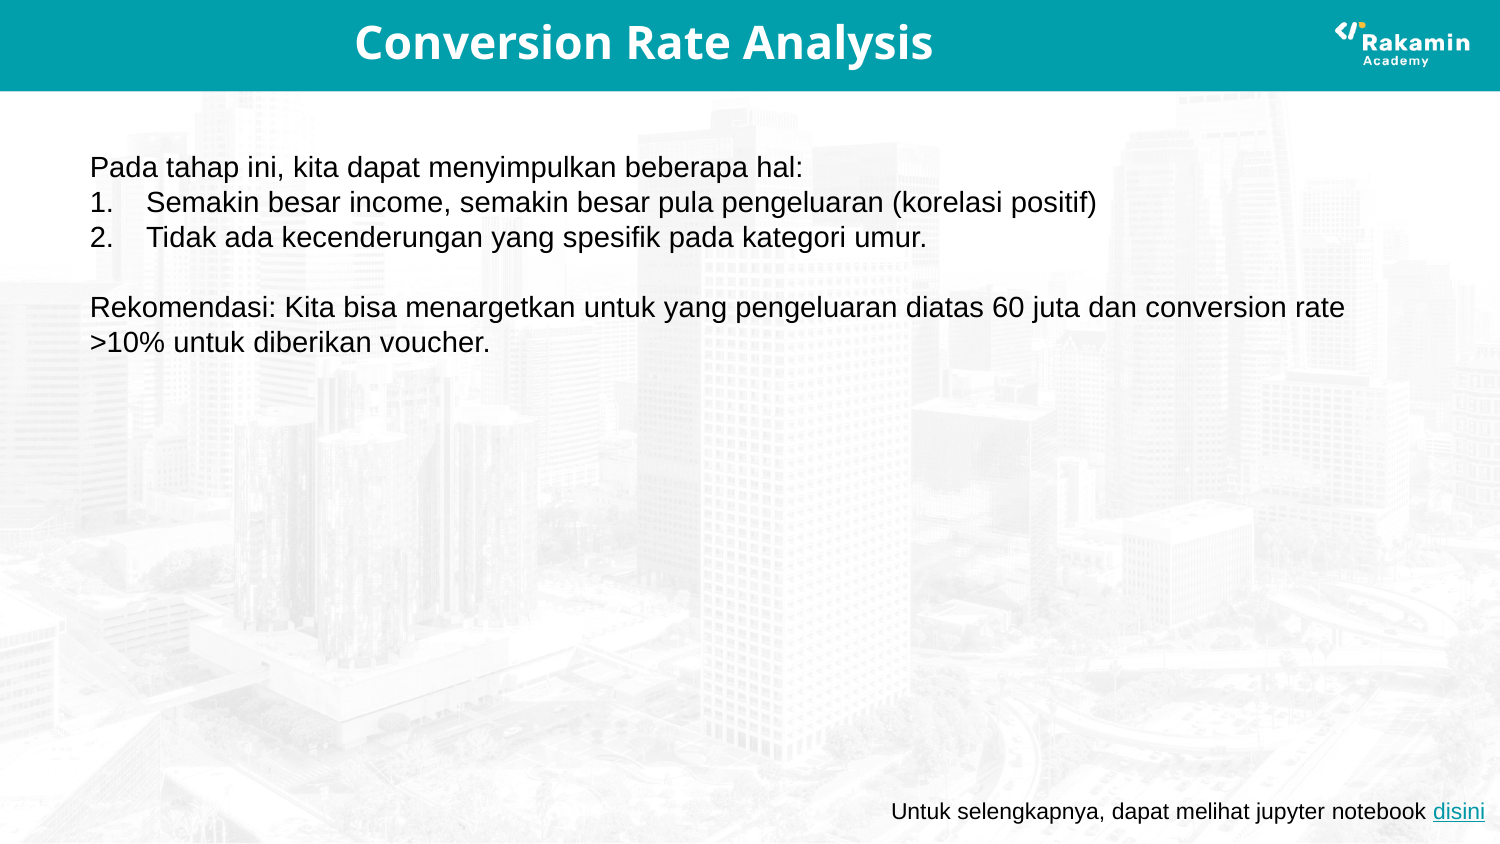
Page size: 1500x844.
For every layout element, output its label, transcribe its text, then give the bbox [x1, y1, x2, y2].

text_box Pada tahap ini, kita dapat menyimpulkan beberapa hal: Semakin besar income, semakin besar pula pengeluaran (korelasi positif) Tidak ada kecenderungan yang spesifik pada kategori umur. Rekomendasi: Kita bisa menargetkan untuk yang pengeluaran diatas 60 juta dan conversion rate >10% untuk diberikan voucher. [74, 141, 1423, 401]
picture [0, 0, 1500, 844]
title Conversion Rate Analysis [0, 0, 1301, 92]
text_box Untuk selengkapnya, dapat melihat jupyter notebook disini [763, 782, 1500, 838]
